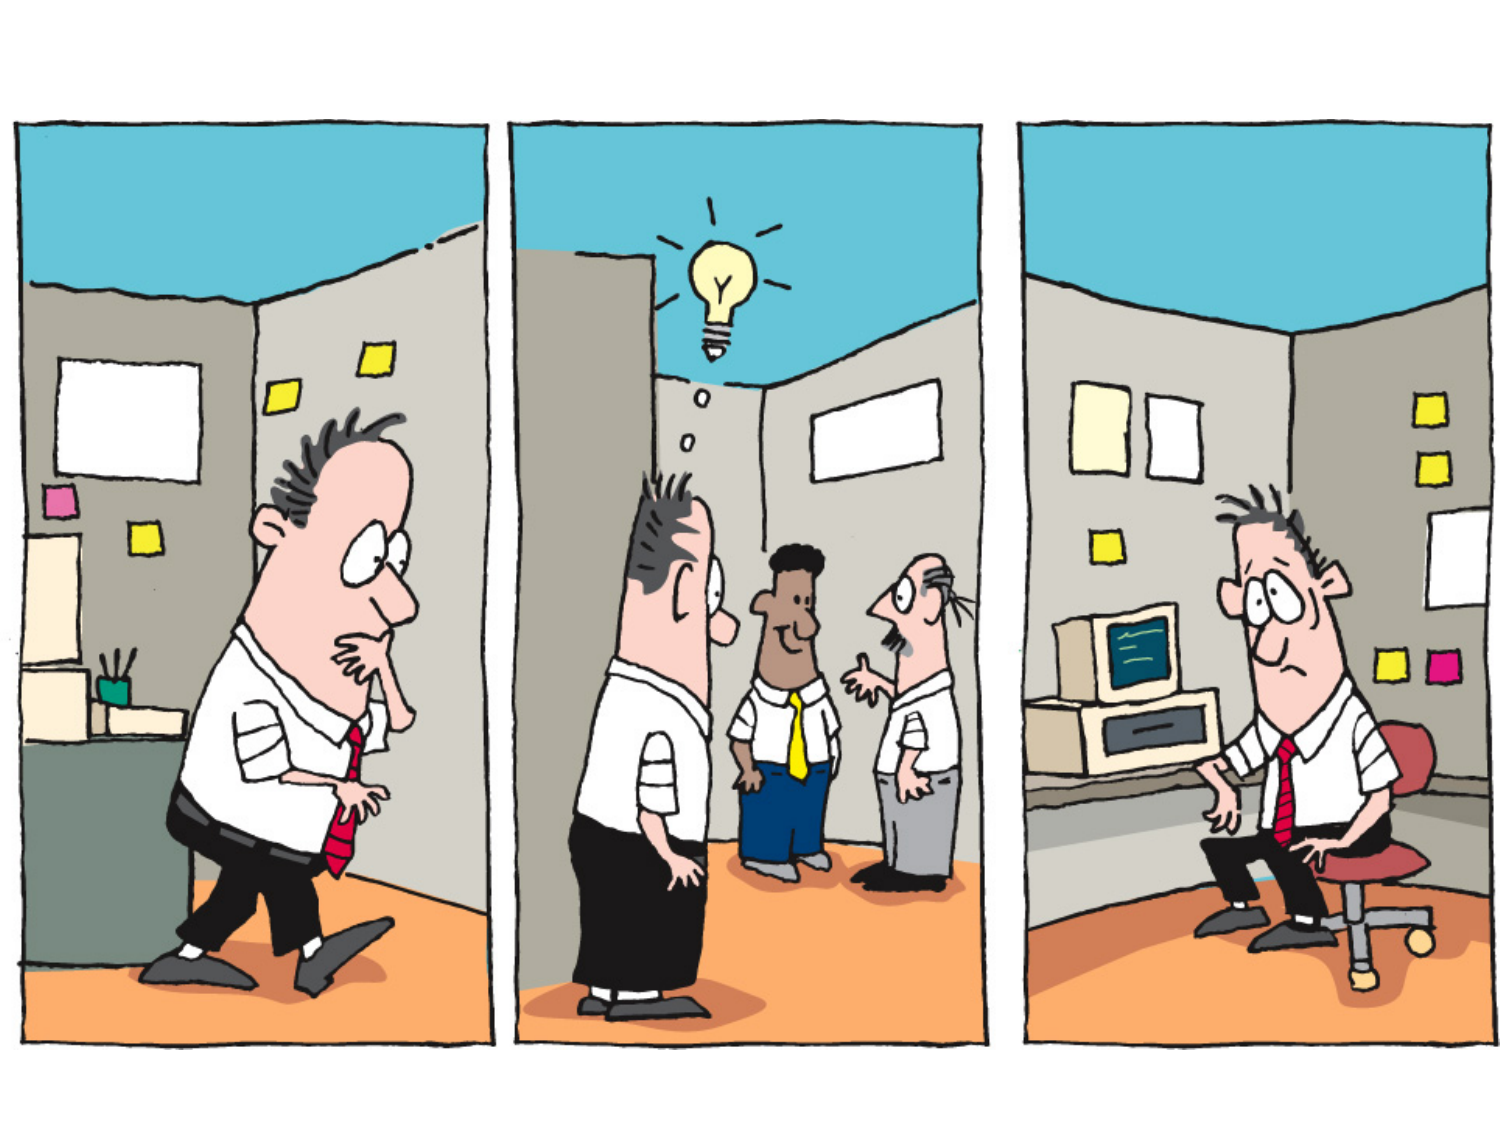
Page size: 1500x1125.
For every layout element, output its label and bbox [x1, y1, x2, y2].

picture [0, 118, 1500, 1051]
